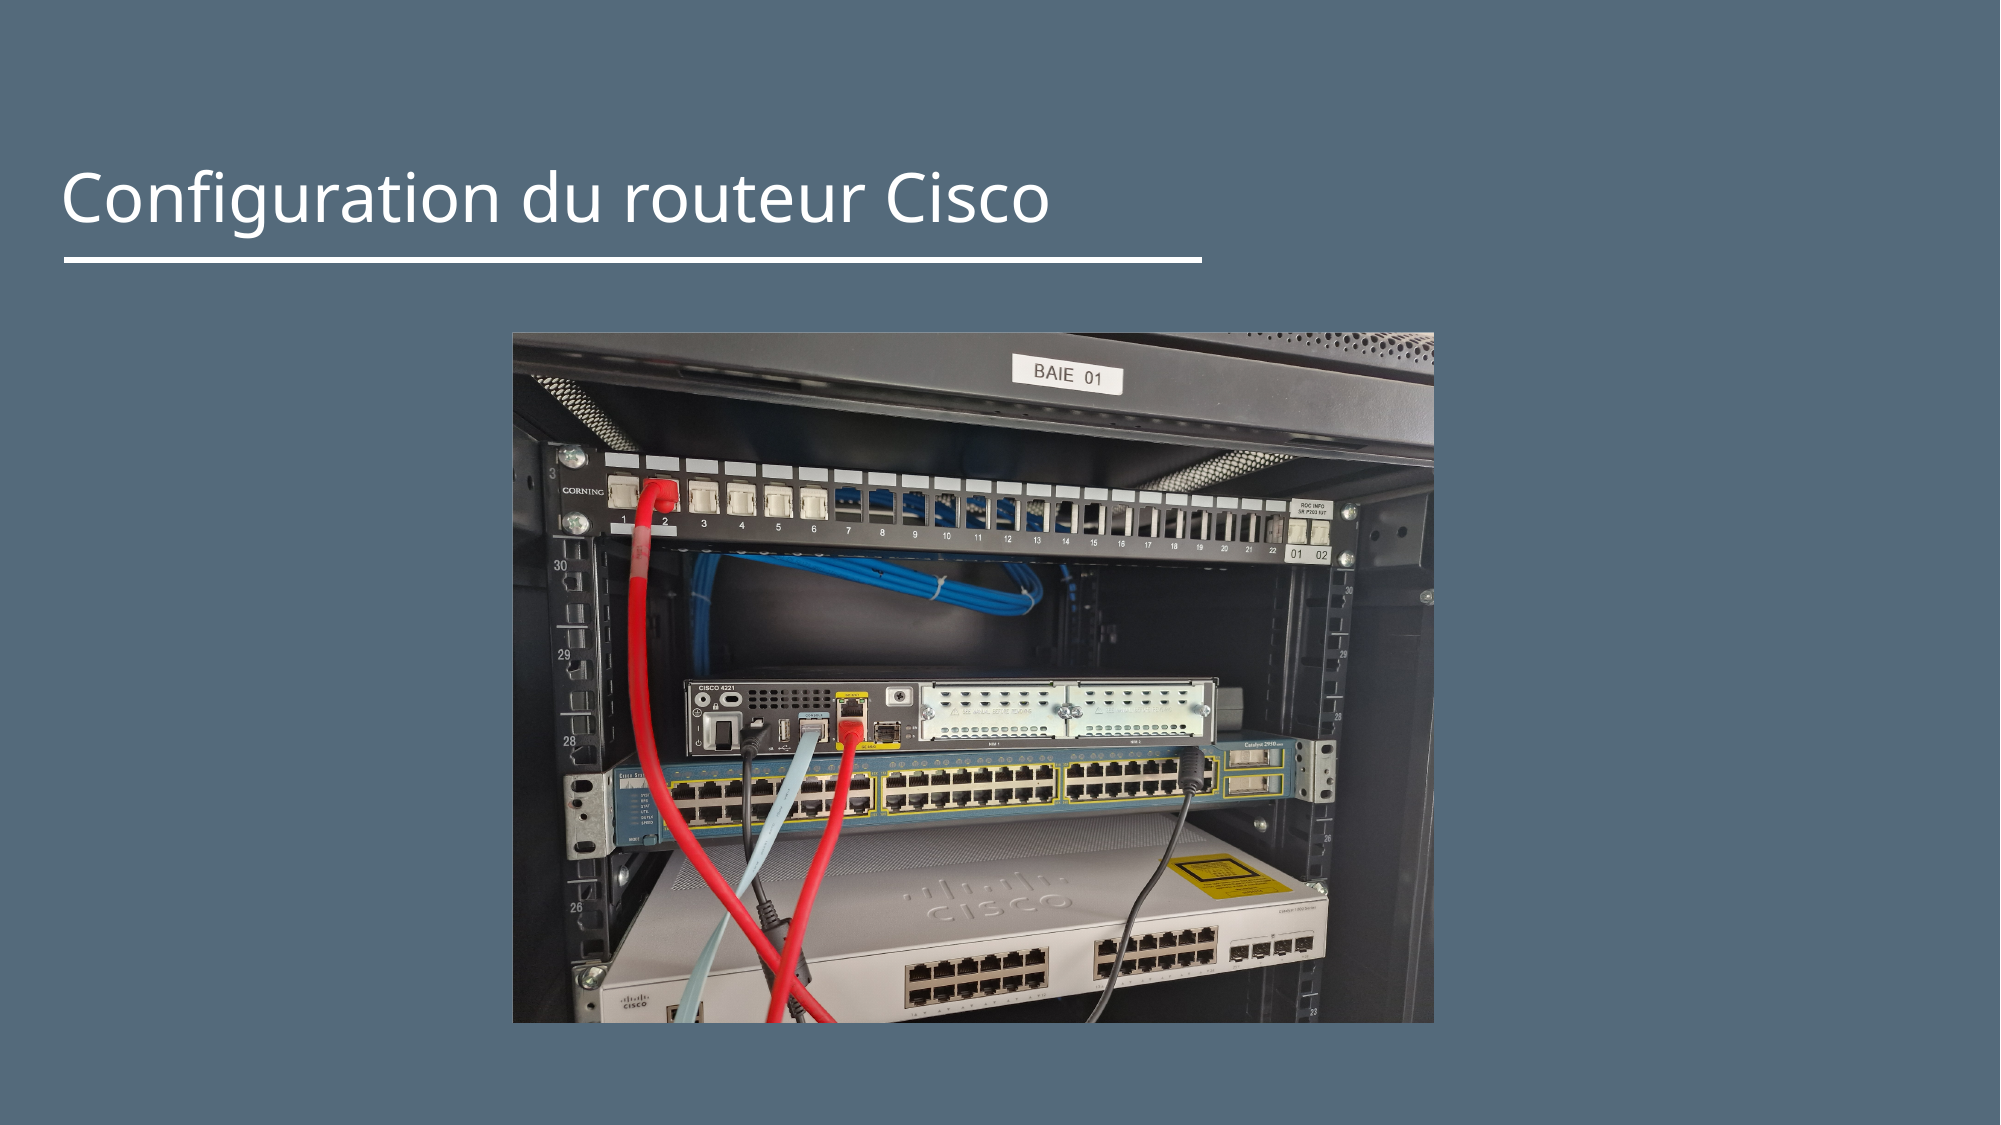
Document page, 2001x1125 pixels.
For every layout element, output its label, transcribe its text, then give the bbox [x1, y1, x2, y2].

picture [512, 332, 1434, 1023]
title Configuration du routeur Cisco [45, 106, 1203, 245]
